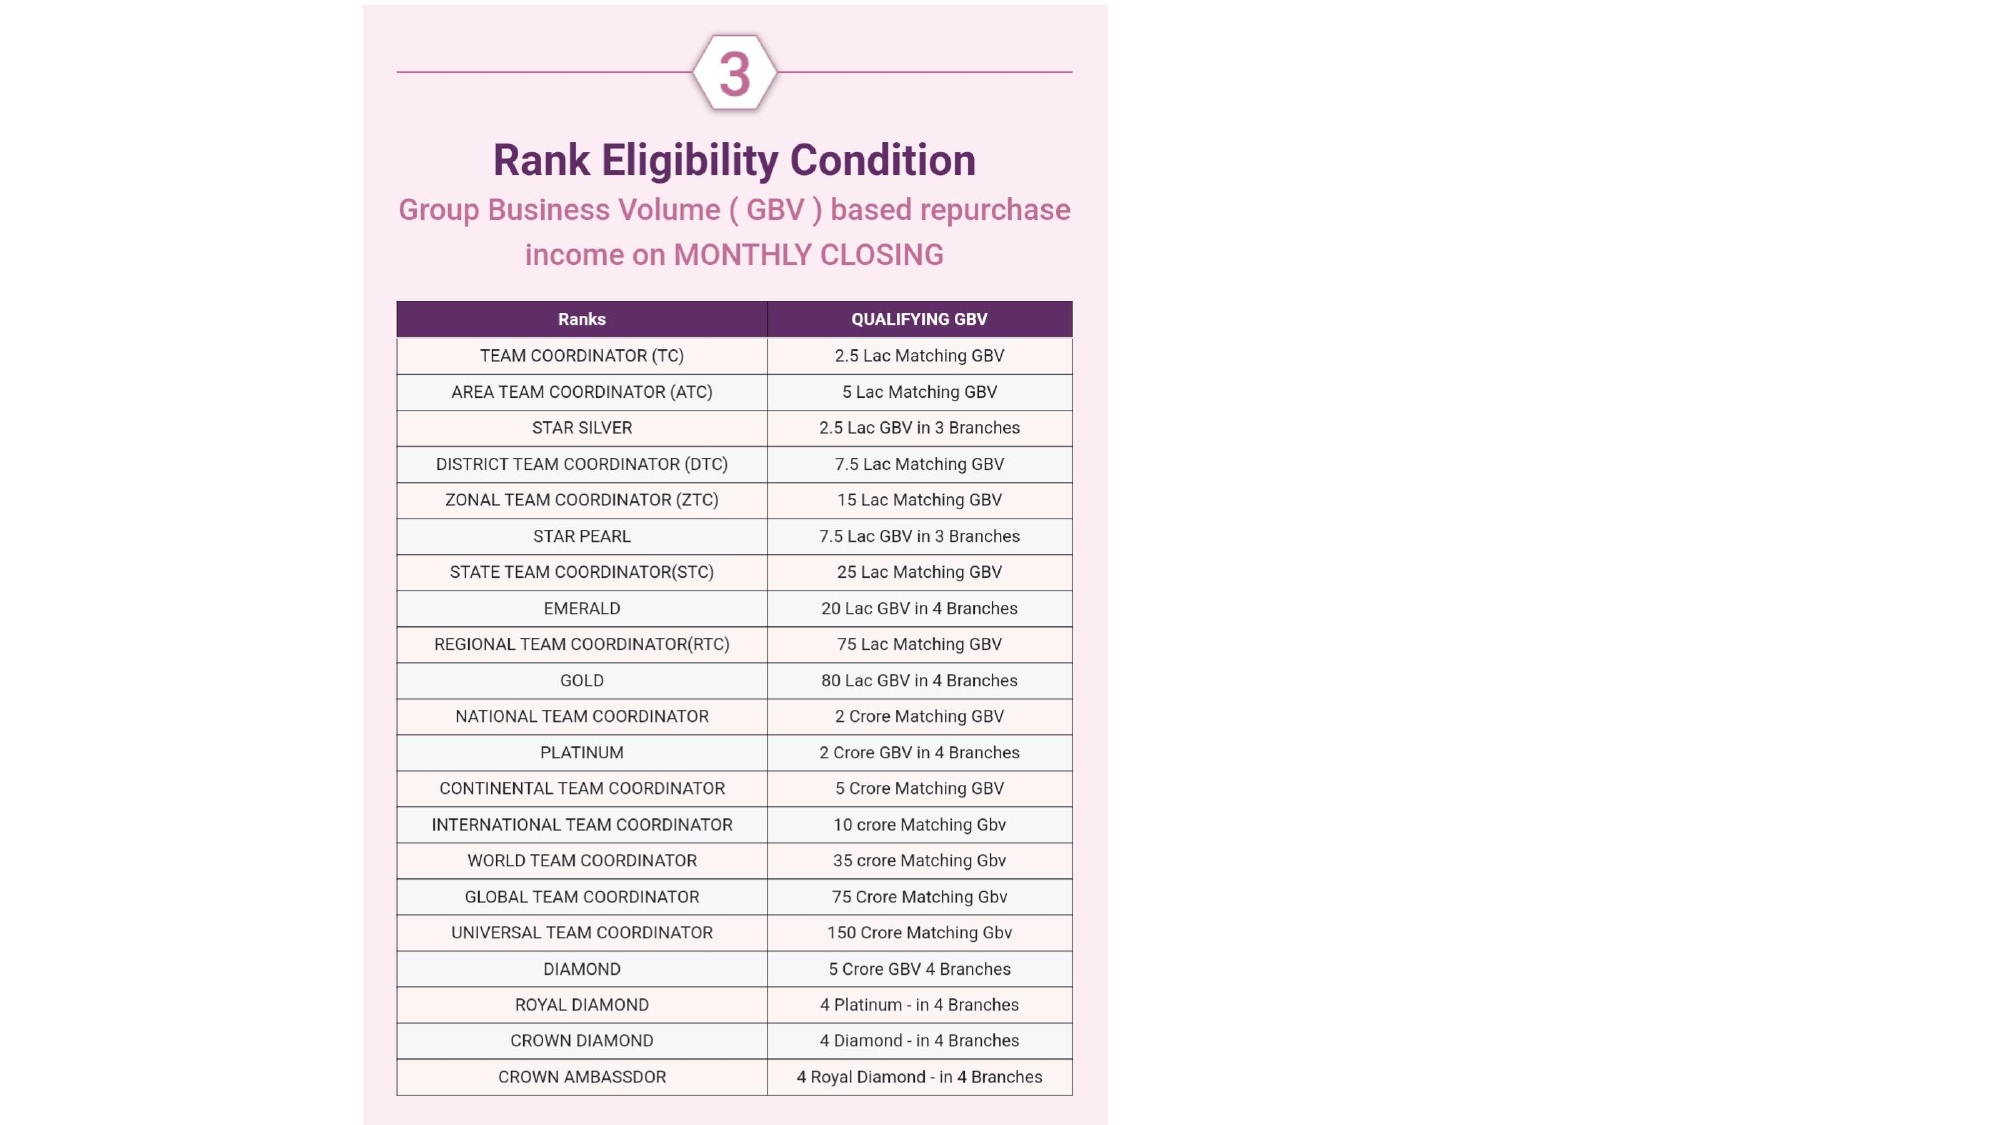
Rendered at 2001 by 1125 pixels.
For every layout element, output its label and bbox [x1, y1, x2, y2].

picture [363, 0, 1109, 1125]
